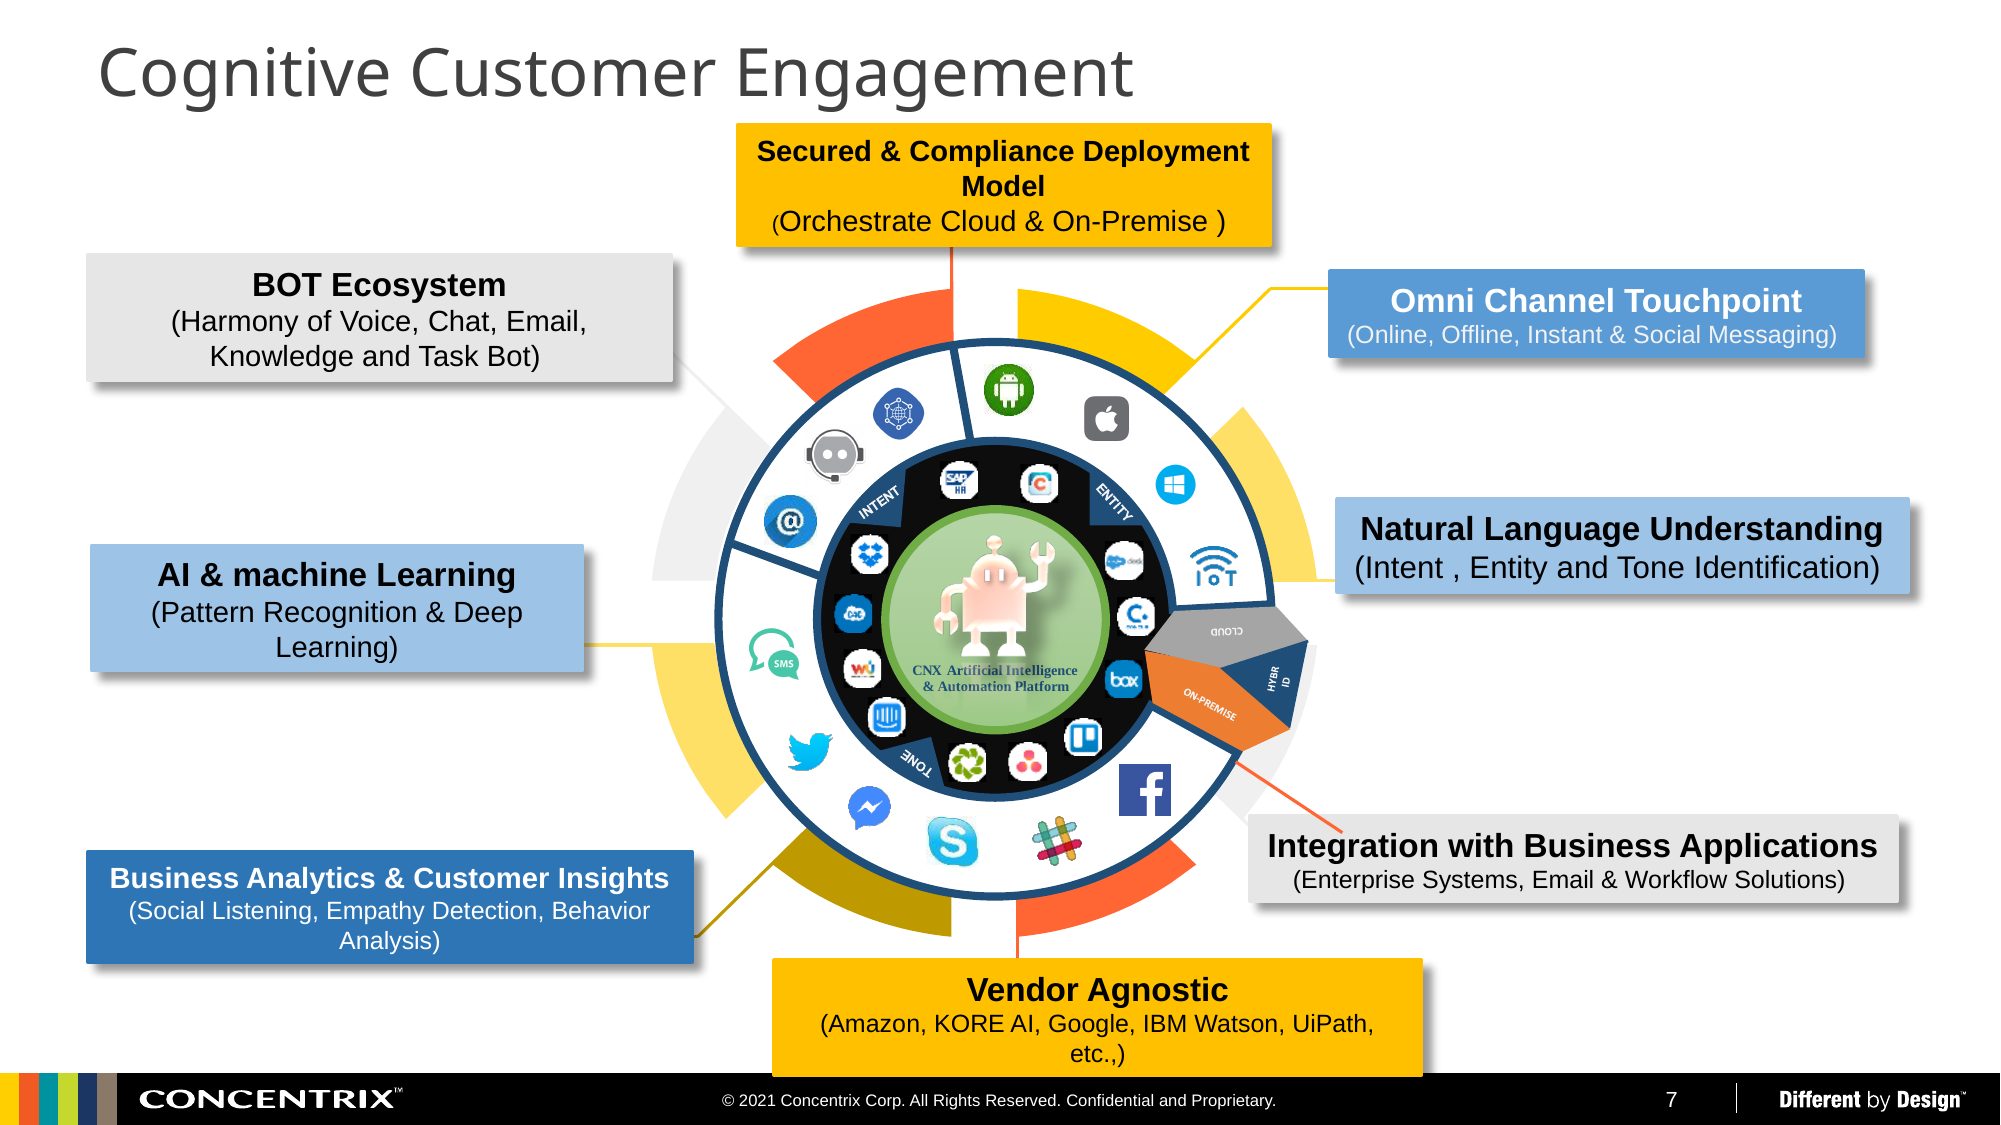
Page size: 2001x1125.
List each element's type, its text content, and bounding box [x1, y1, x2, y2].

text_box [1235, 761, 1343, 833]
text_box Cognitive Customer Engagement [82, 22, 1642, 118]
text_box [87, 128, 1909, 1061]
